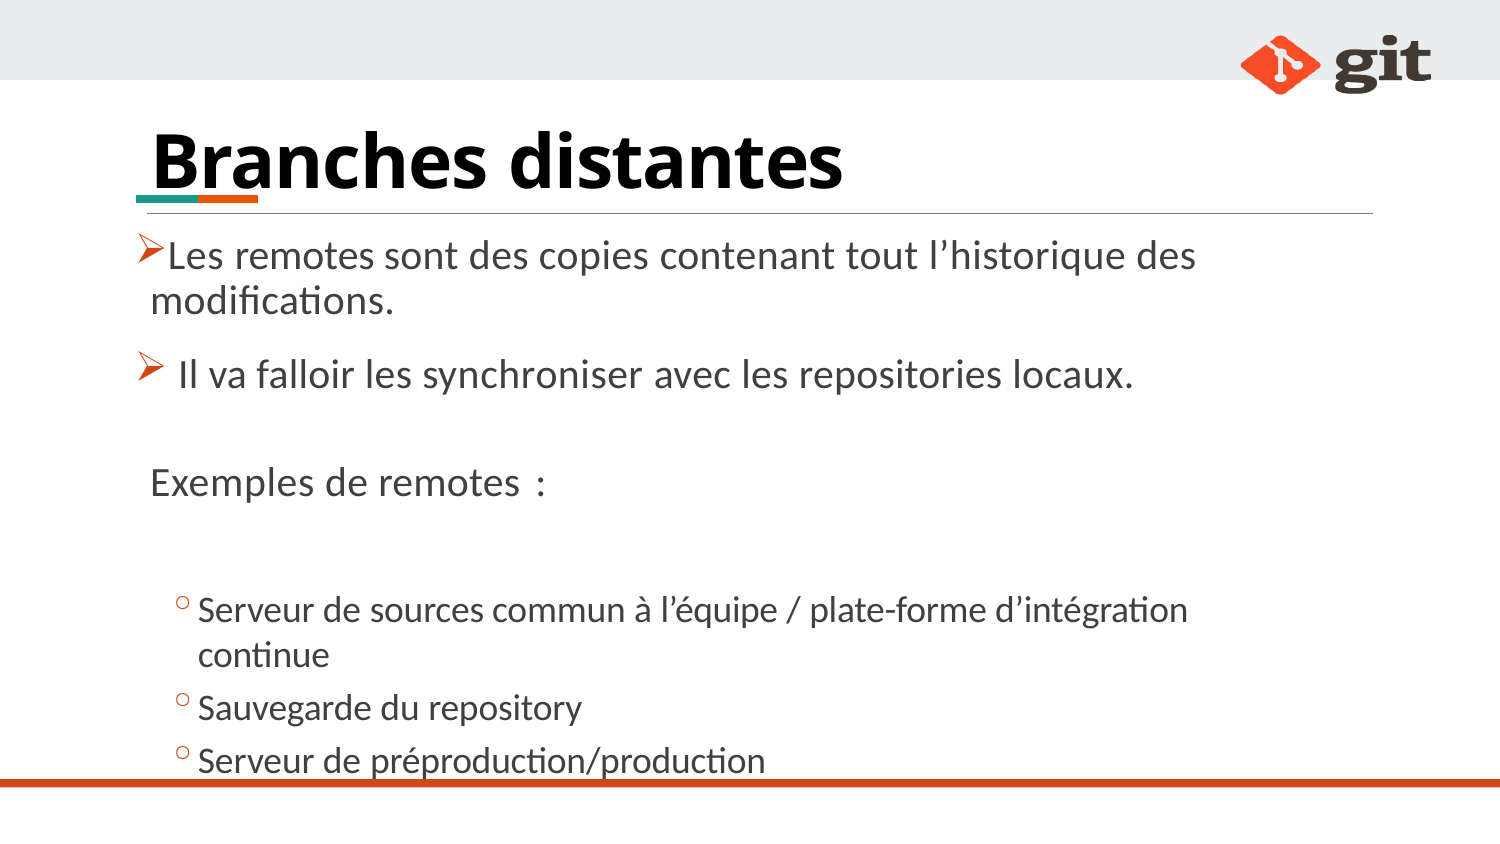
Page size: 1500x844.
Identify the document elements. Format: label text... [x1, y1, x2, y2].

title Branches distantes [147, 111, 887, 225]
text_box [0, 779, 1500, 788]
text_box Les remotes sont des copies contenant tout l’historique des modifications. Il va falloir les synchroniser avec les repositories locaux. Exemples de remotes : Serveur de sources commun à l’équipe / plate-forme d’intégration continue Sauvegarde du repository Serveur de préproduction/production [132, 225, 1349, 781]
text_box [1240, 35, 1432, 96]
